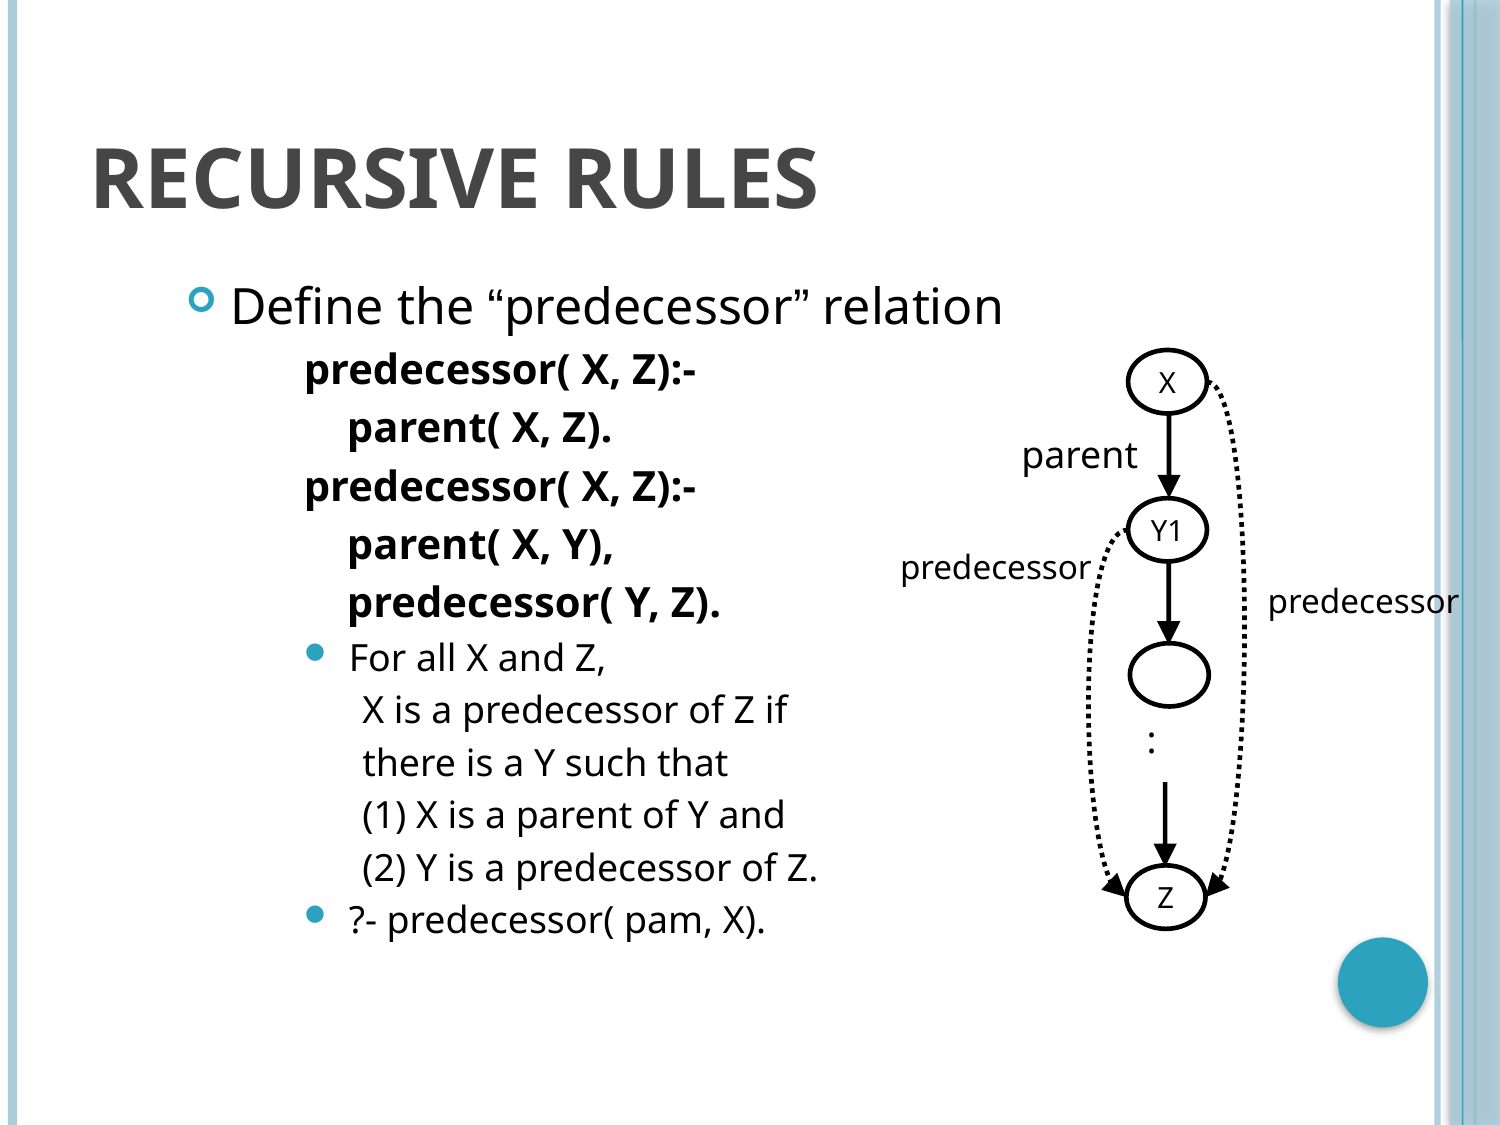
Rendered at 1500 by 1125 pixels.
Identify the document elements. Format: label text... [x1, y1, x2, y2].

title Recursive rules [75, 45, 1300, 233]
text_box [879, 349, 1500, 930]
list Define the “predecessor” relation predecessor( X, Z):- parent( X, Z). predecessor( X, Z):- parent( X, Y), predecessor( Y, Z). For all X and Z, X is a predecessor of Z if there is a Y such that (1) X is a parent of Y and (2) Y is a predecessor of Z. ?- predecessor( pam, X). [171, 267, 1425, 1094]
